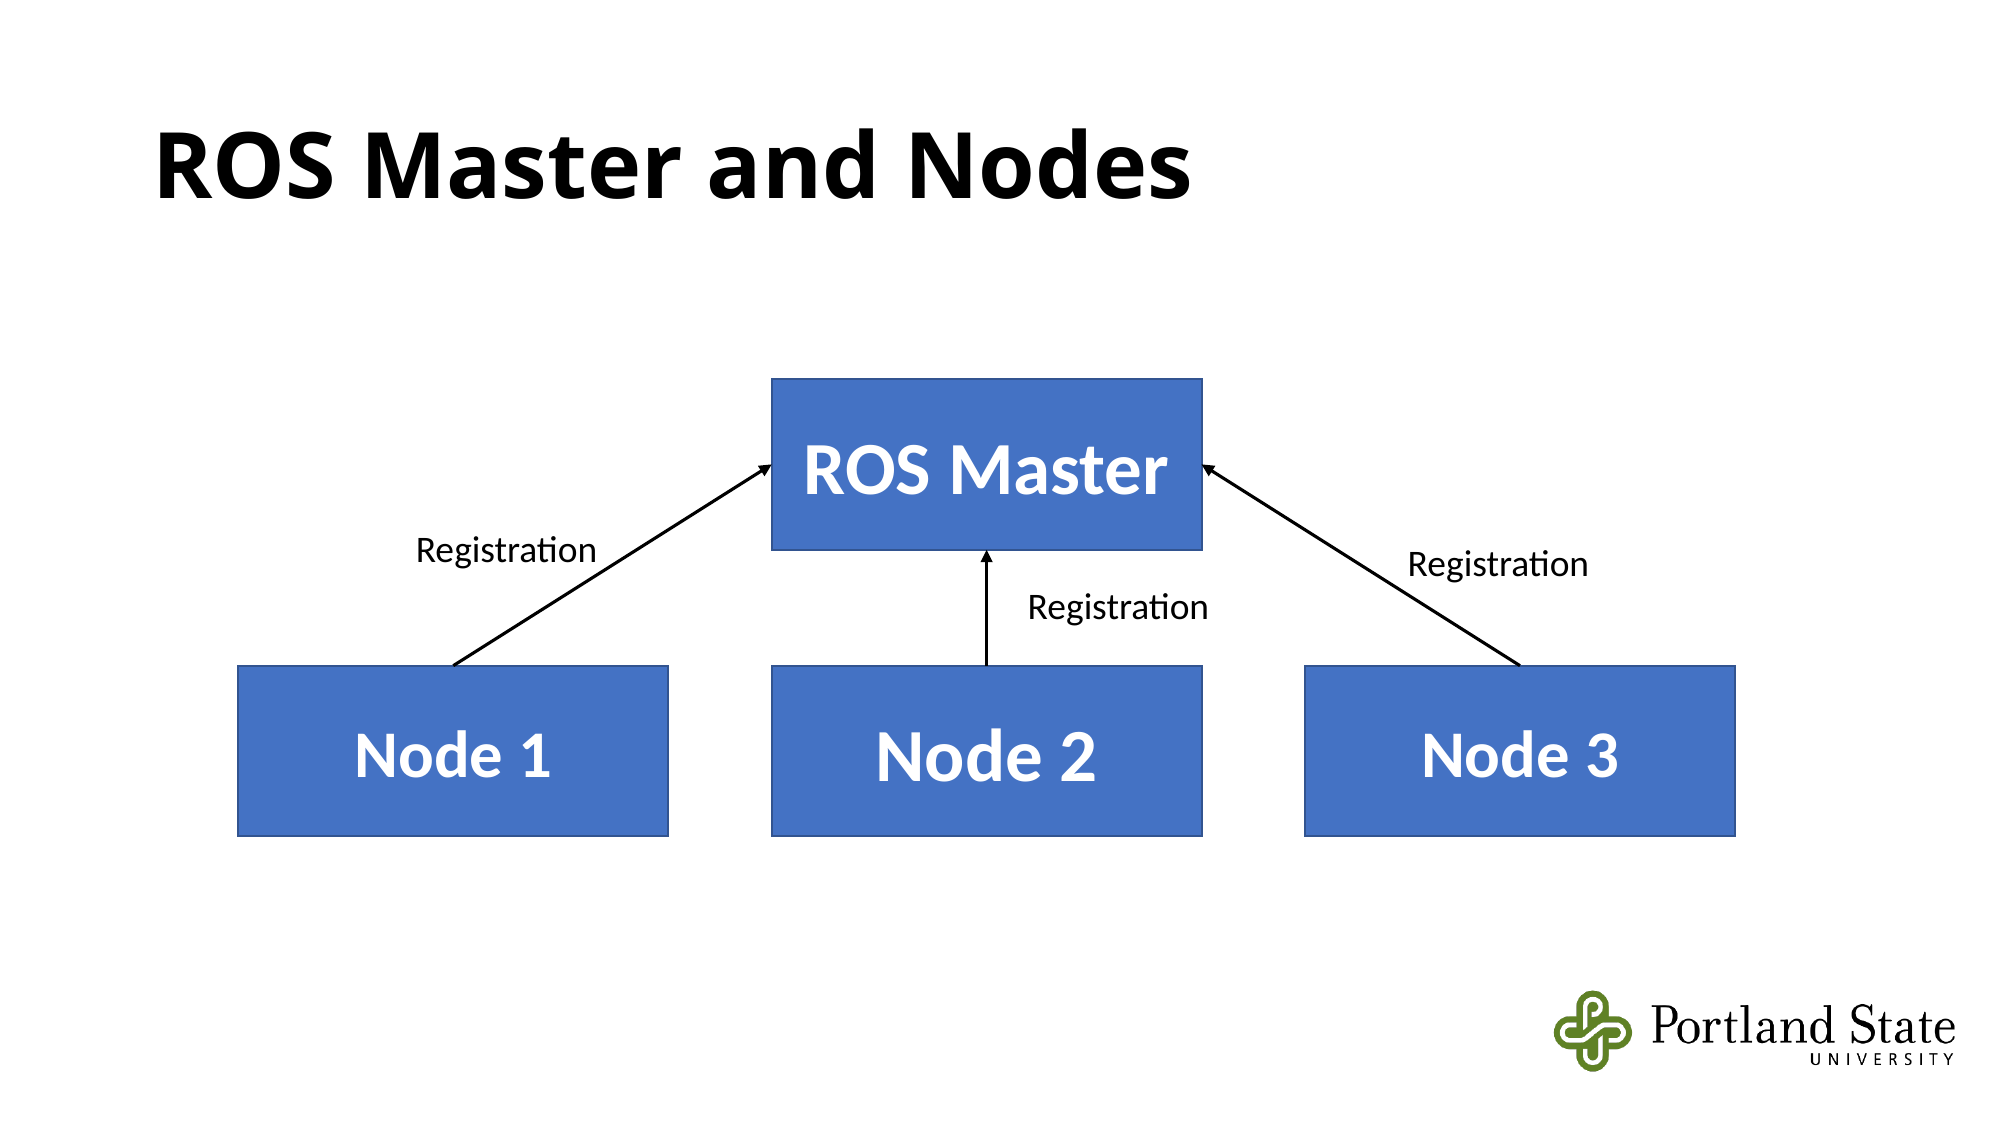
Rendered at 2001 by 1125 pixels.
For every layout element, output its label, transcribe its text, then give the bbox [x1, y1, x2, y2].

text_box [1201, 464, 1520, 666]
picture [1538, 972, 1970, 1089]
text_box Registration [1012, 574, 1201, 635]
text_box Node 1 [237, 665, 669, 837]
text_box Node 3 [1304, 665, 1736, 837]
text_box Node 2 [771, 665, 1203, 837]
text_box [453, 464, 772, 666]
title ROS Master and Nodes [137, 59, 1863, 278]
text_box Registration [1520, 531, 1605, 592]
text_box ROS Master [771, 378, 1203, 551]
text_box Registration [401, 517, 453, 578]
